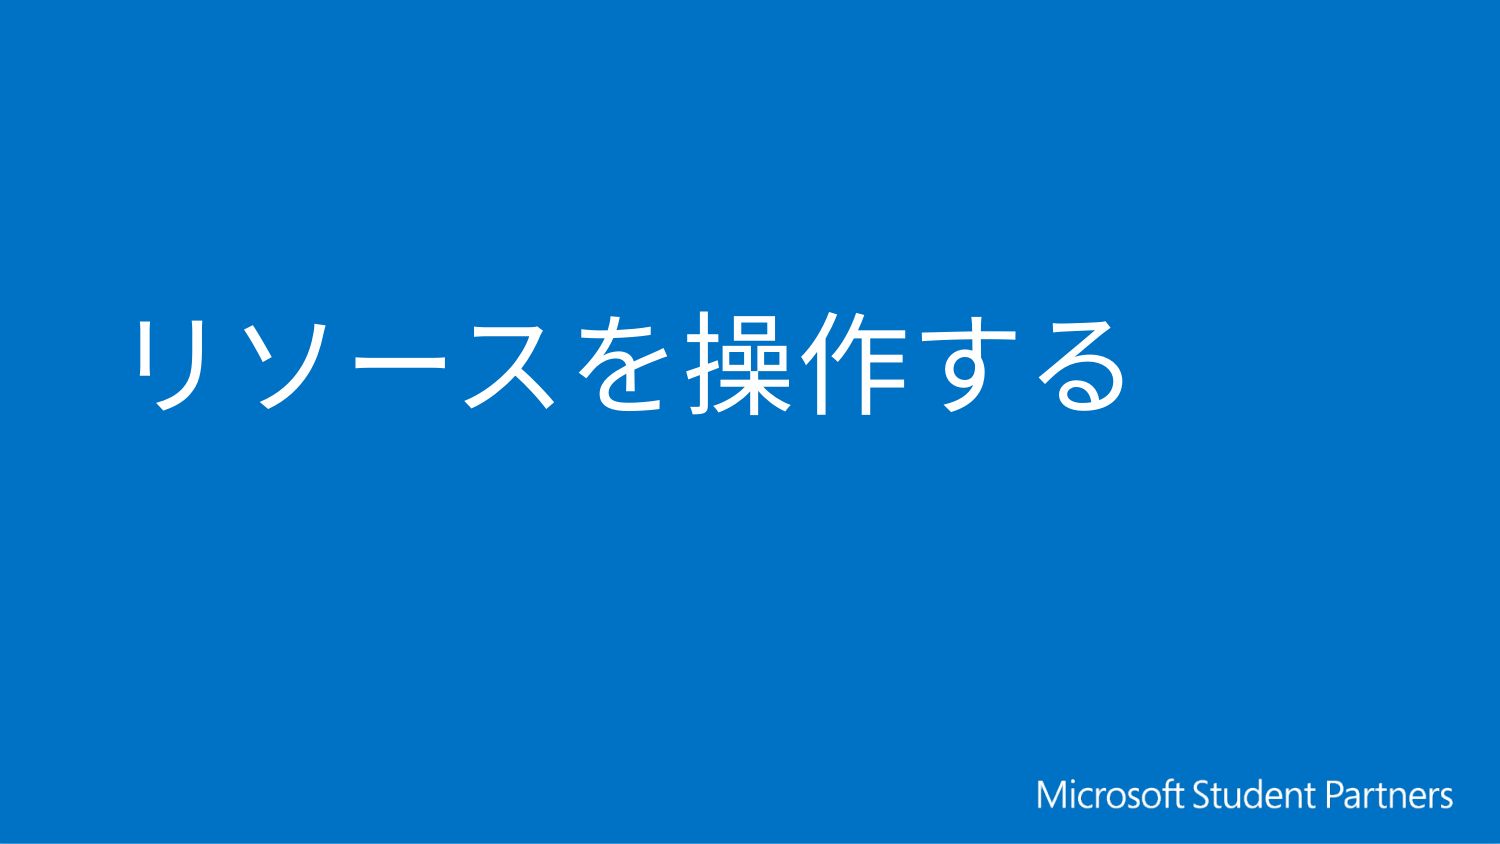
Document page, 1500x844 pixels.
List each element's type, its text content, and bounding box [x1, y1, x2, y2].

title リソースを操作する [100, 313, 1385, 494]
